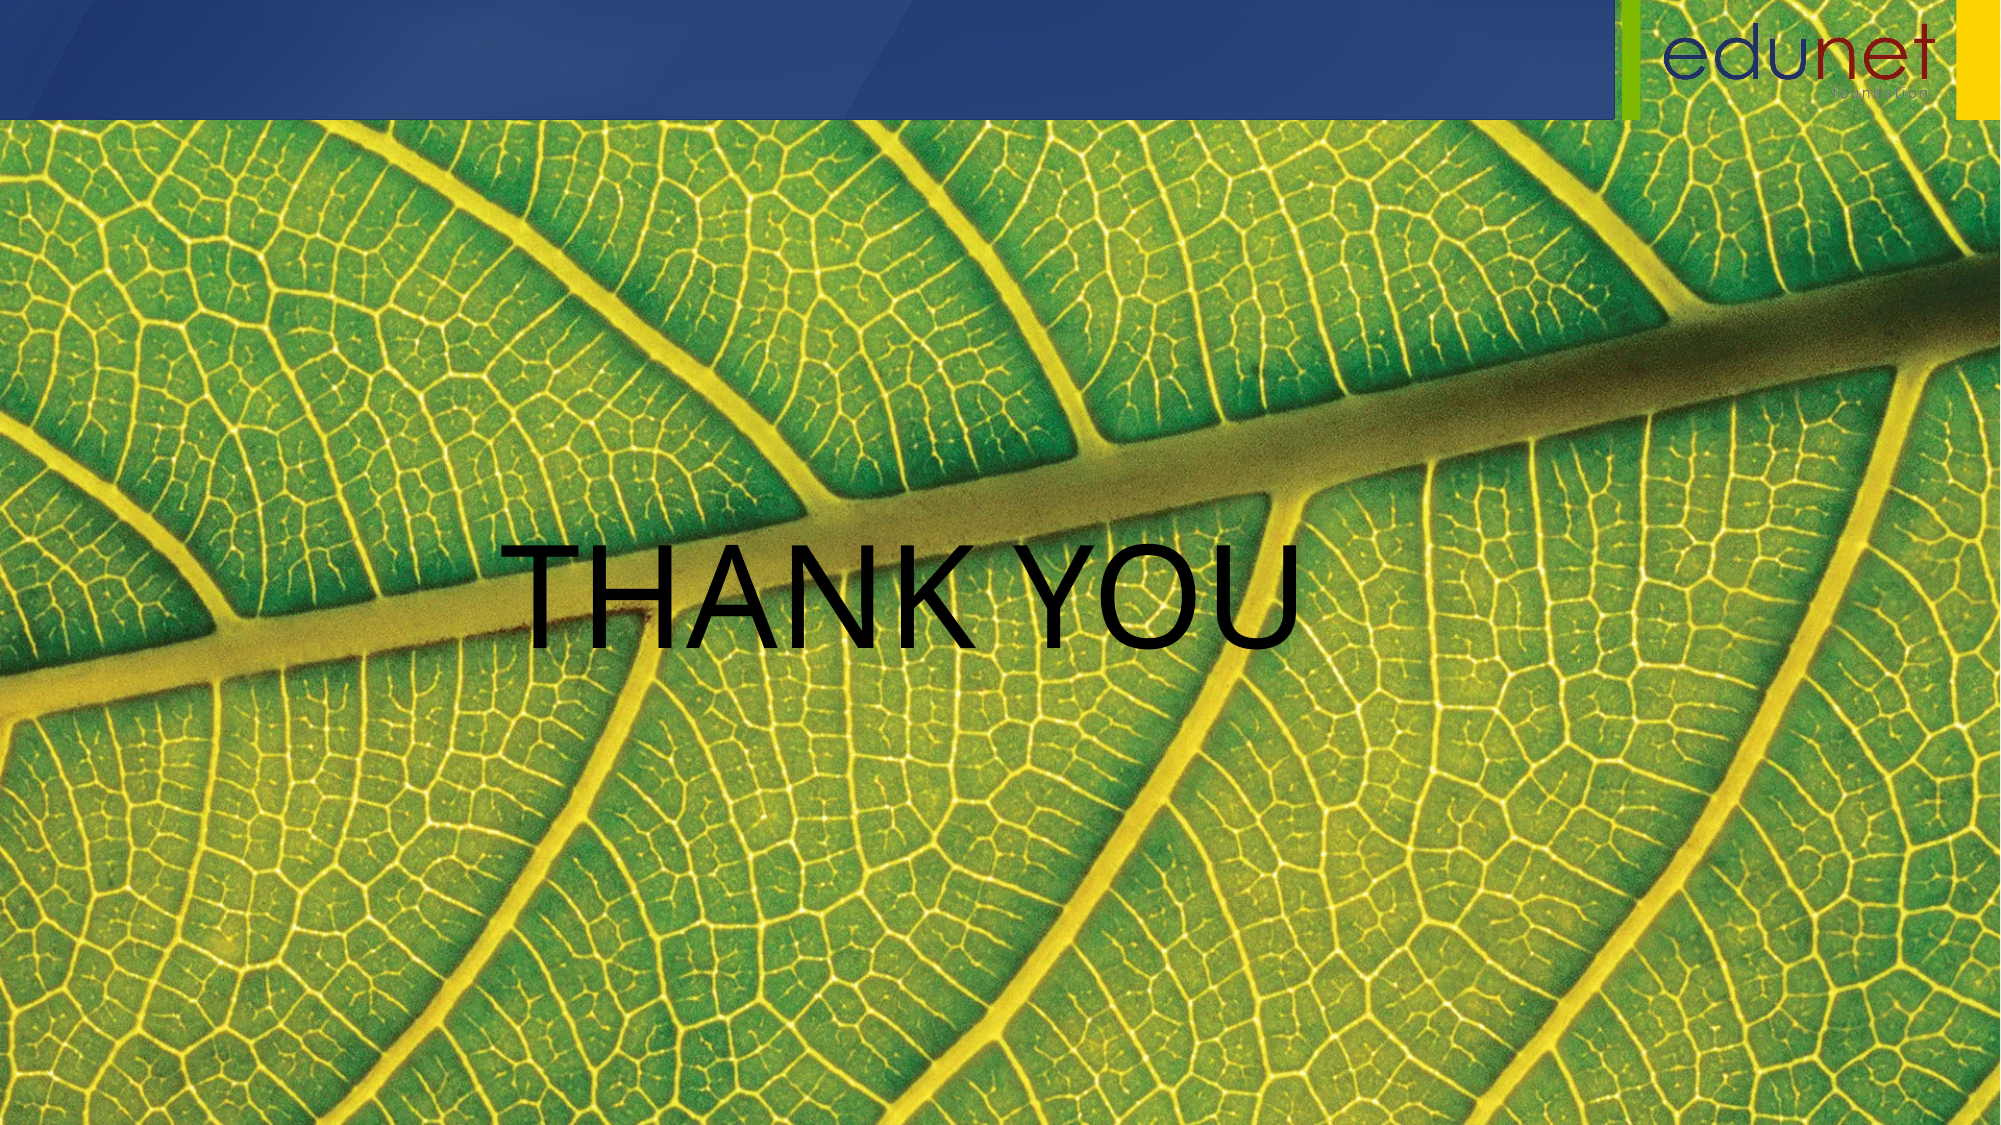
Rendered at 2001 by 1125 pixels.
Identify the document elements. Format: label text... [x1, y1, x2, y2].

picture [0, 0, 2001, 1125]
text_box THANK YOU [485, 489, 1621, 694]
